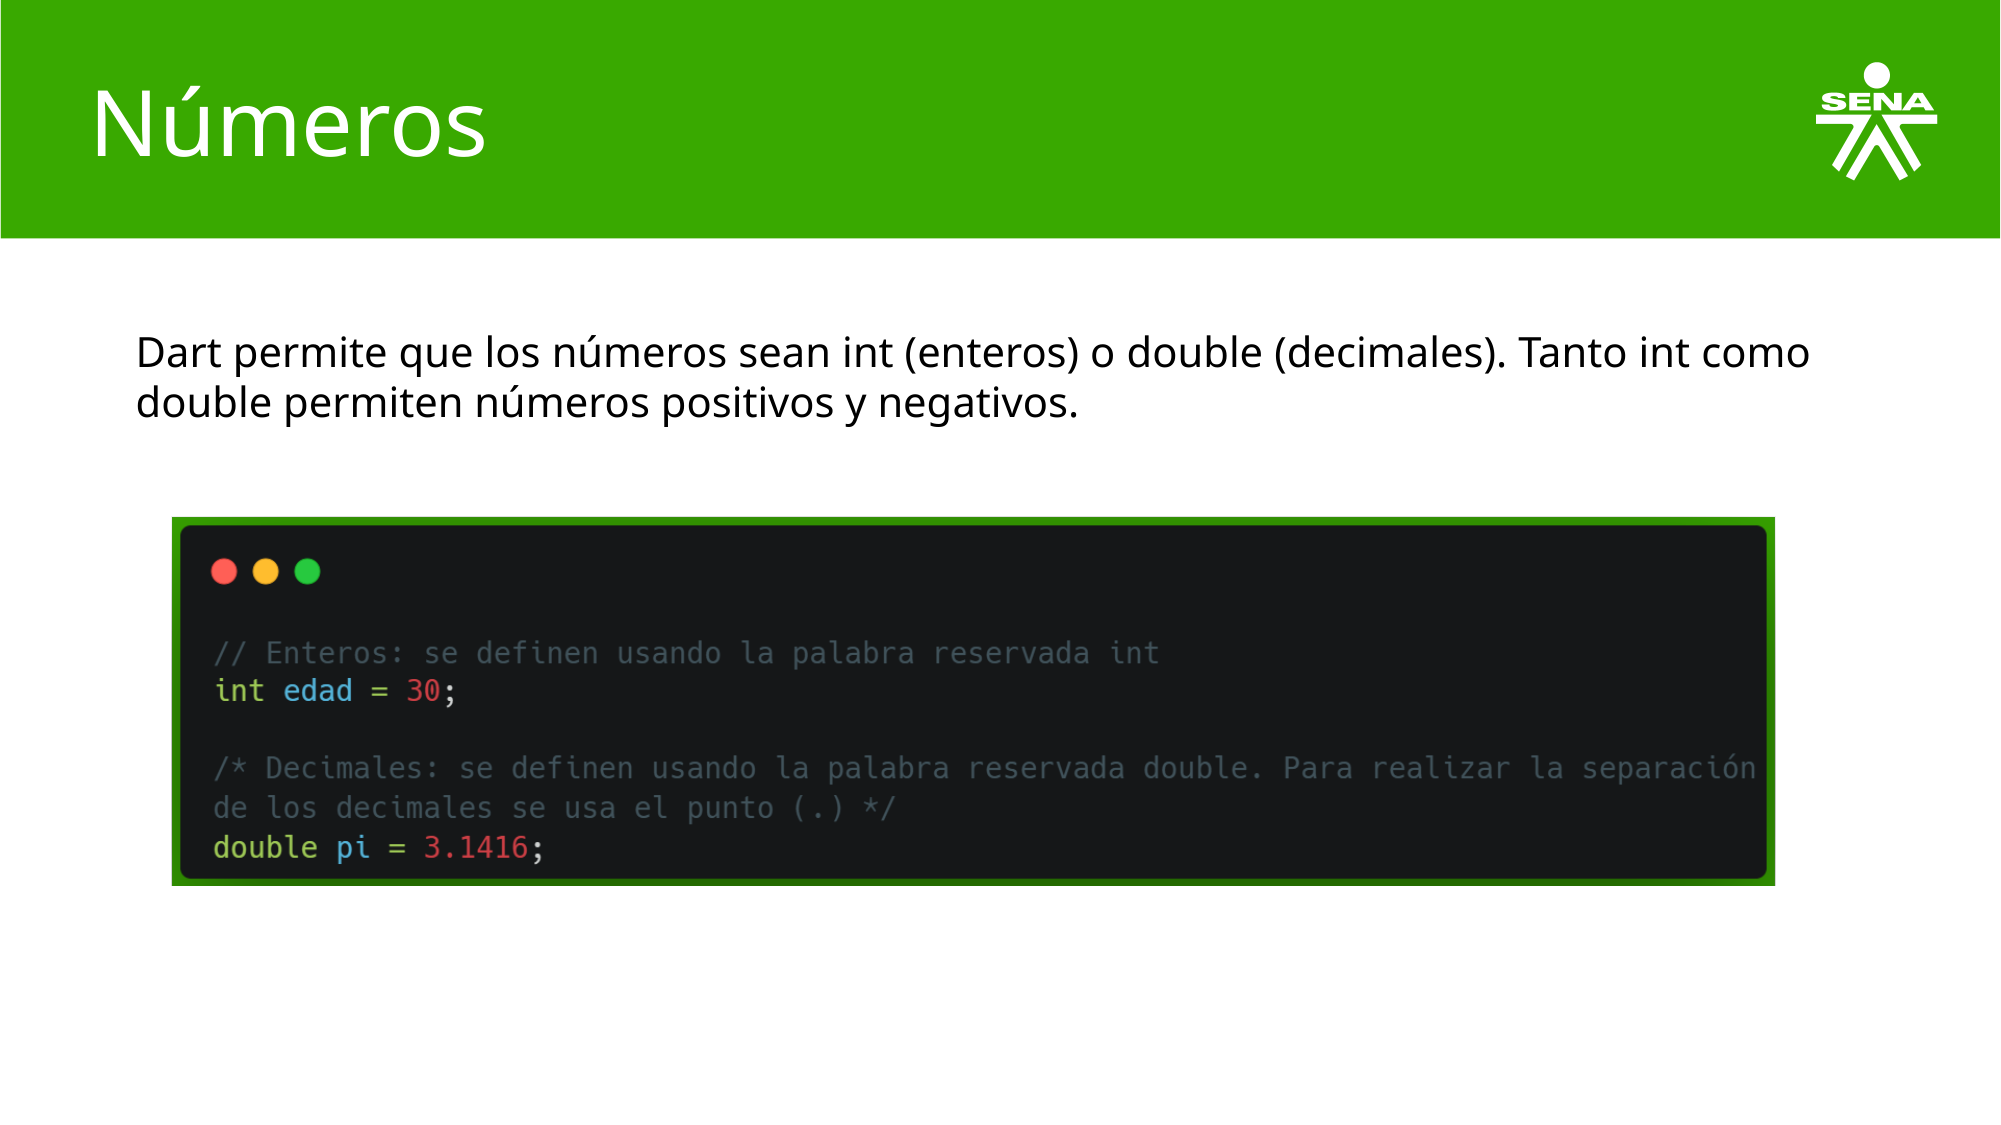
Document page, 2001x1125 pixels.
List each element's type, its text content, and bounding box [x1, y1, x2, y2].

title Números [74, 18, 1800, 236]
picture [0, 0, 2001, 1125]
text_box Dart permite que los números sean int (enteros) o double (decimales). Tanto int como double permiten números positivos y negativos. [120, 318, 1827, 433]
